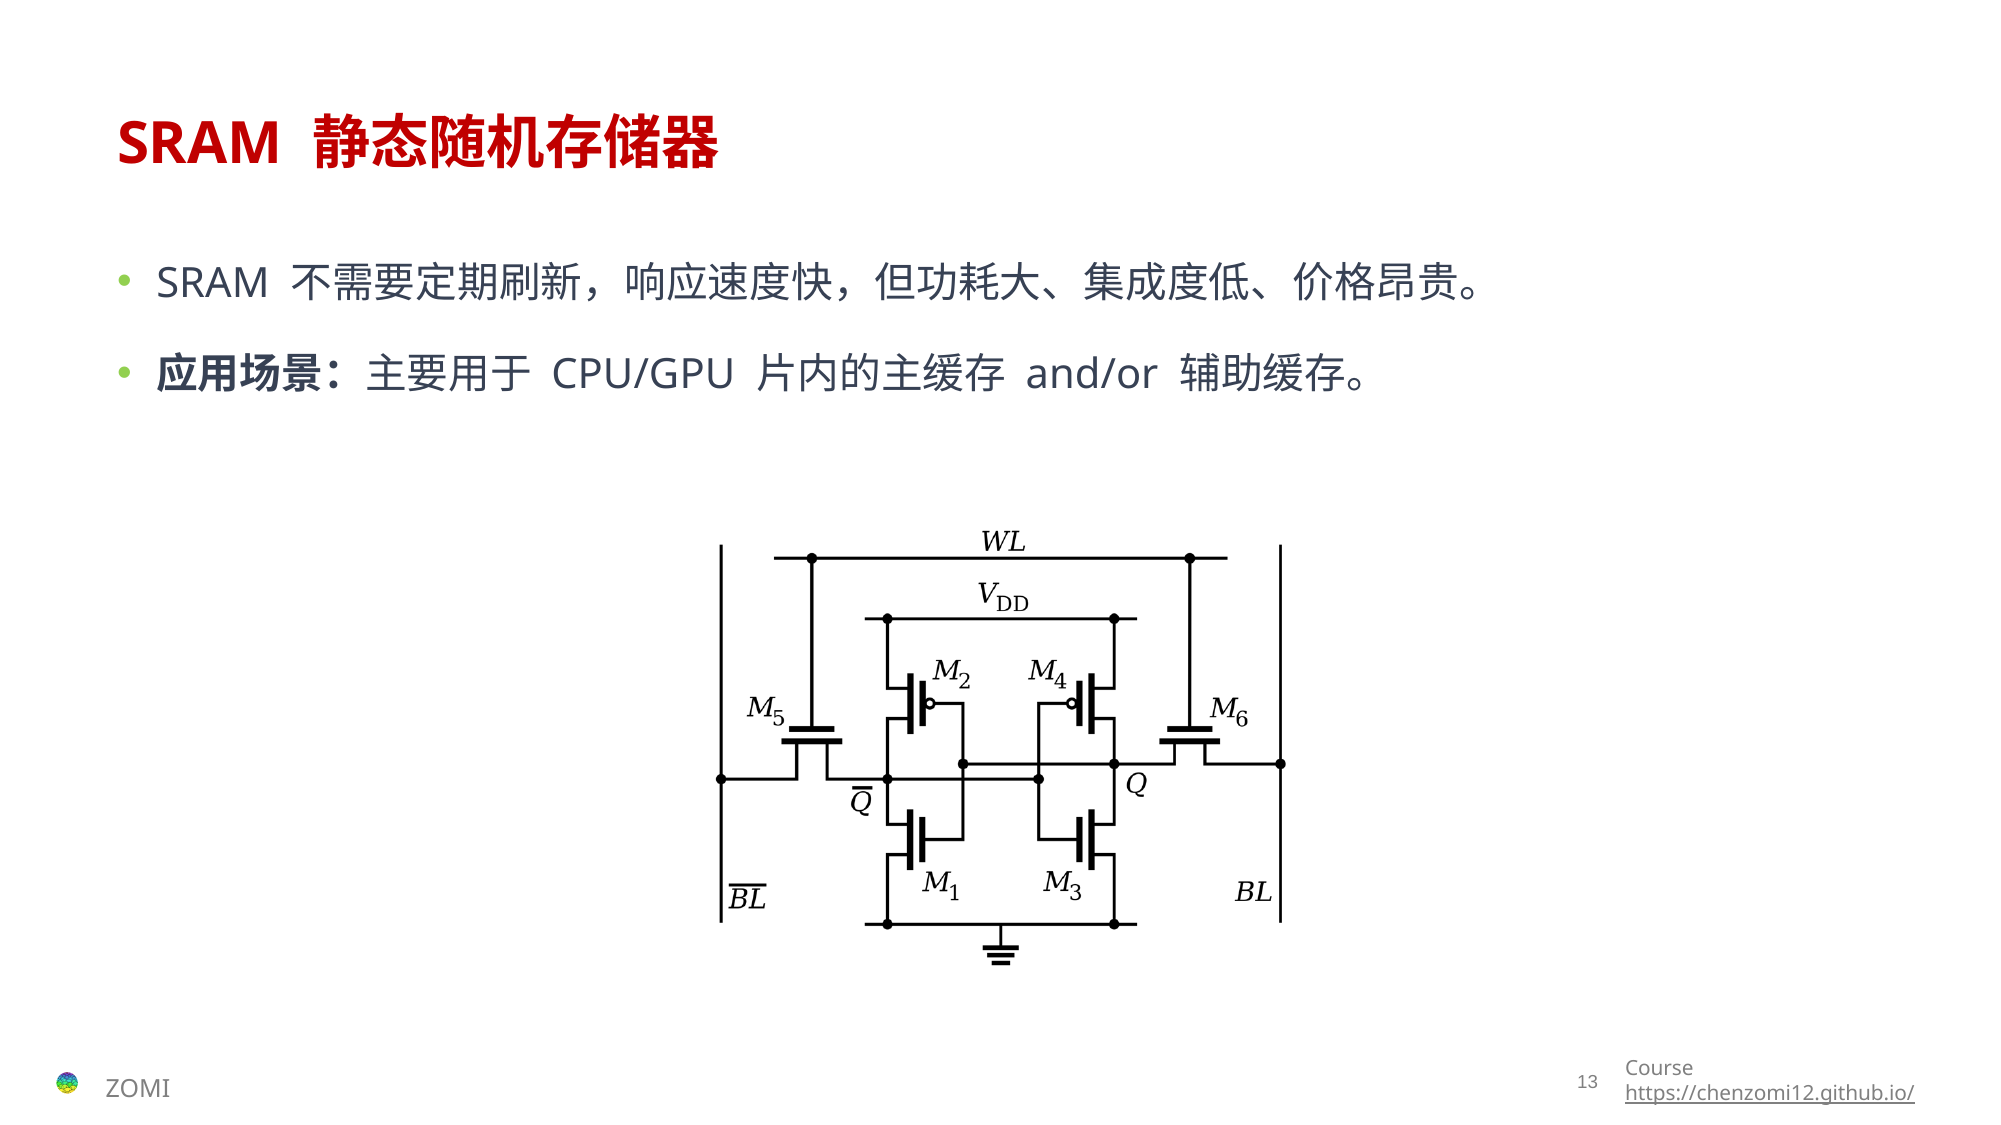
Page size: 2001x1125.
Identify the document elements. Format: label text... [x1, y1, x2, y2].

list SRAM 不需要定期刷新，响应速度快，但功耗大、集成度低、价格昂贵。 应用场景：主要用于 CPU/GPU 片内的主缓存 and/or 辅助缓存。 [102, 223, 1901, 1043]
picture [57, 1073, 77, 1093]
title SRAM 静态随机存储器 [102, 91, 1901, 189]
picture [698, 520, 1303, 974]
